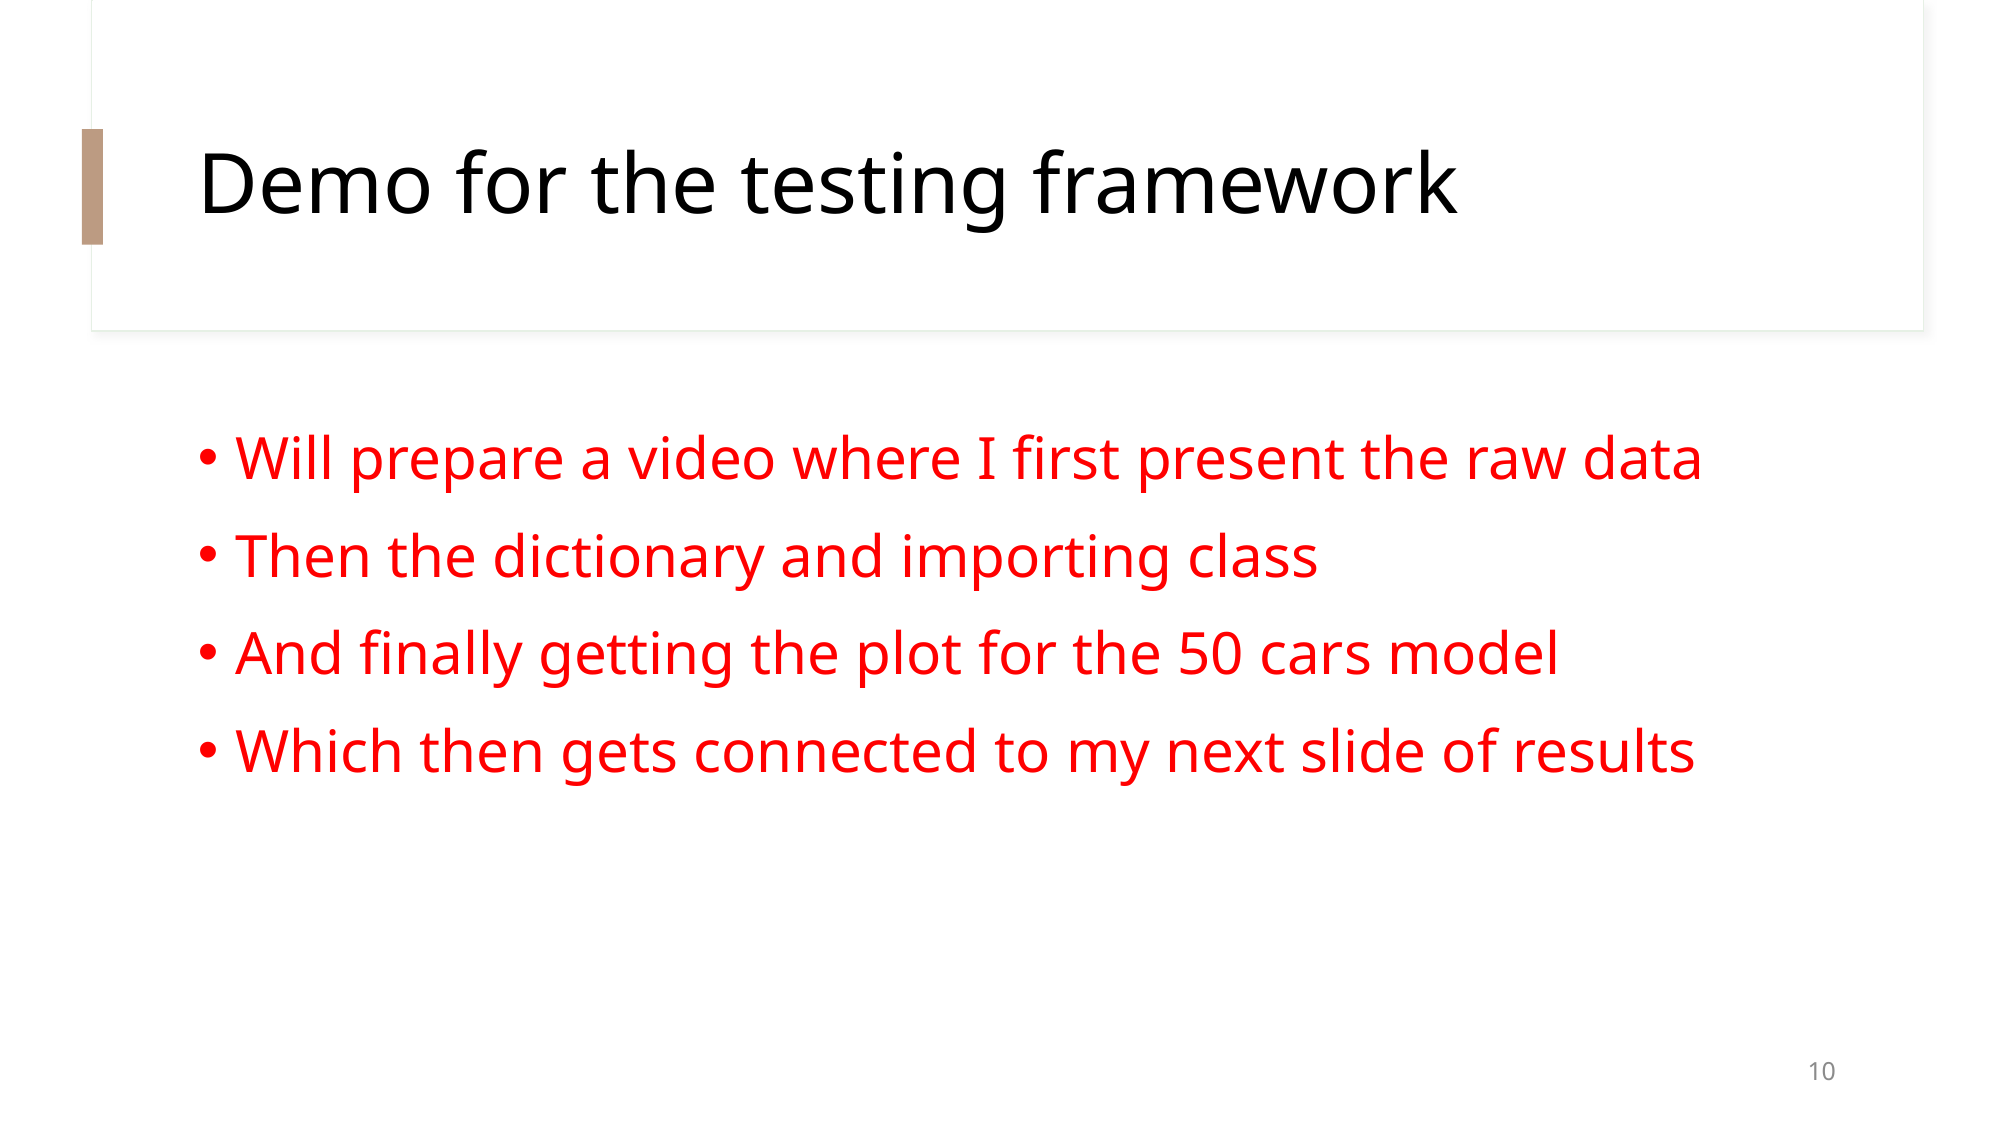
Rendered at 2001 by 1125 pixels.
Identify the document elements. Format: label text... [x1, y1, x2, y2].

slide_number 10 [1401, 1042, 1851, 1103]
list Will prepare a video where I first present the raw data Then the dictionary and importing class And finally getting the plot for the 50 cars model Which then gets connected to my next slide of results [183, 406, 1851, 1013]
title Demo for the testing framework [183, 90, 1851, 284]
